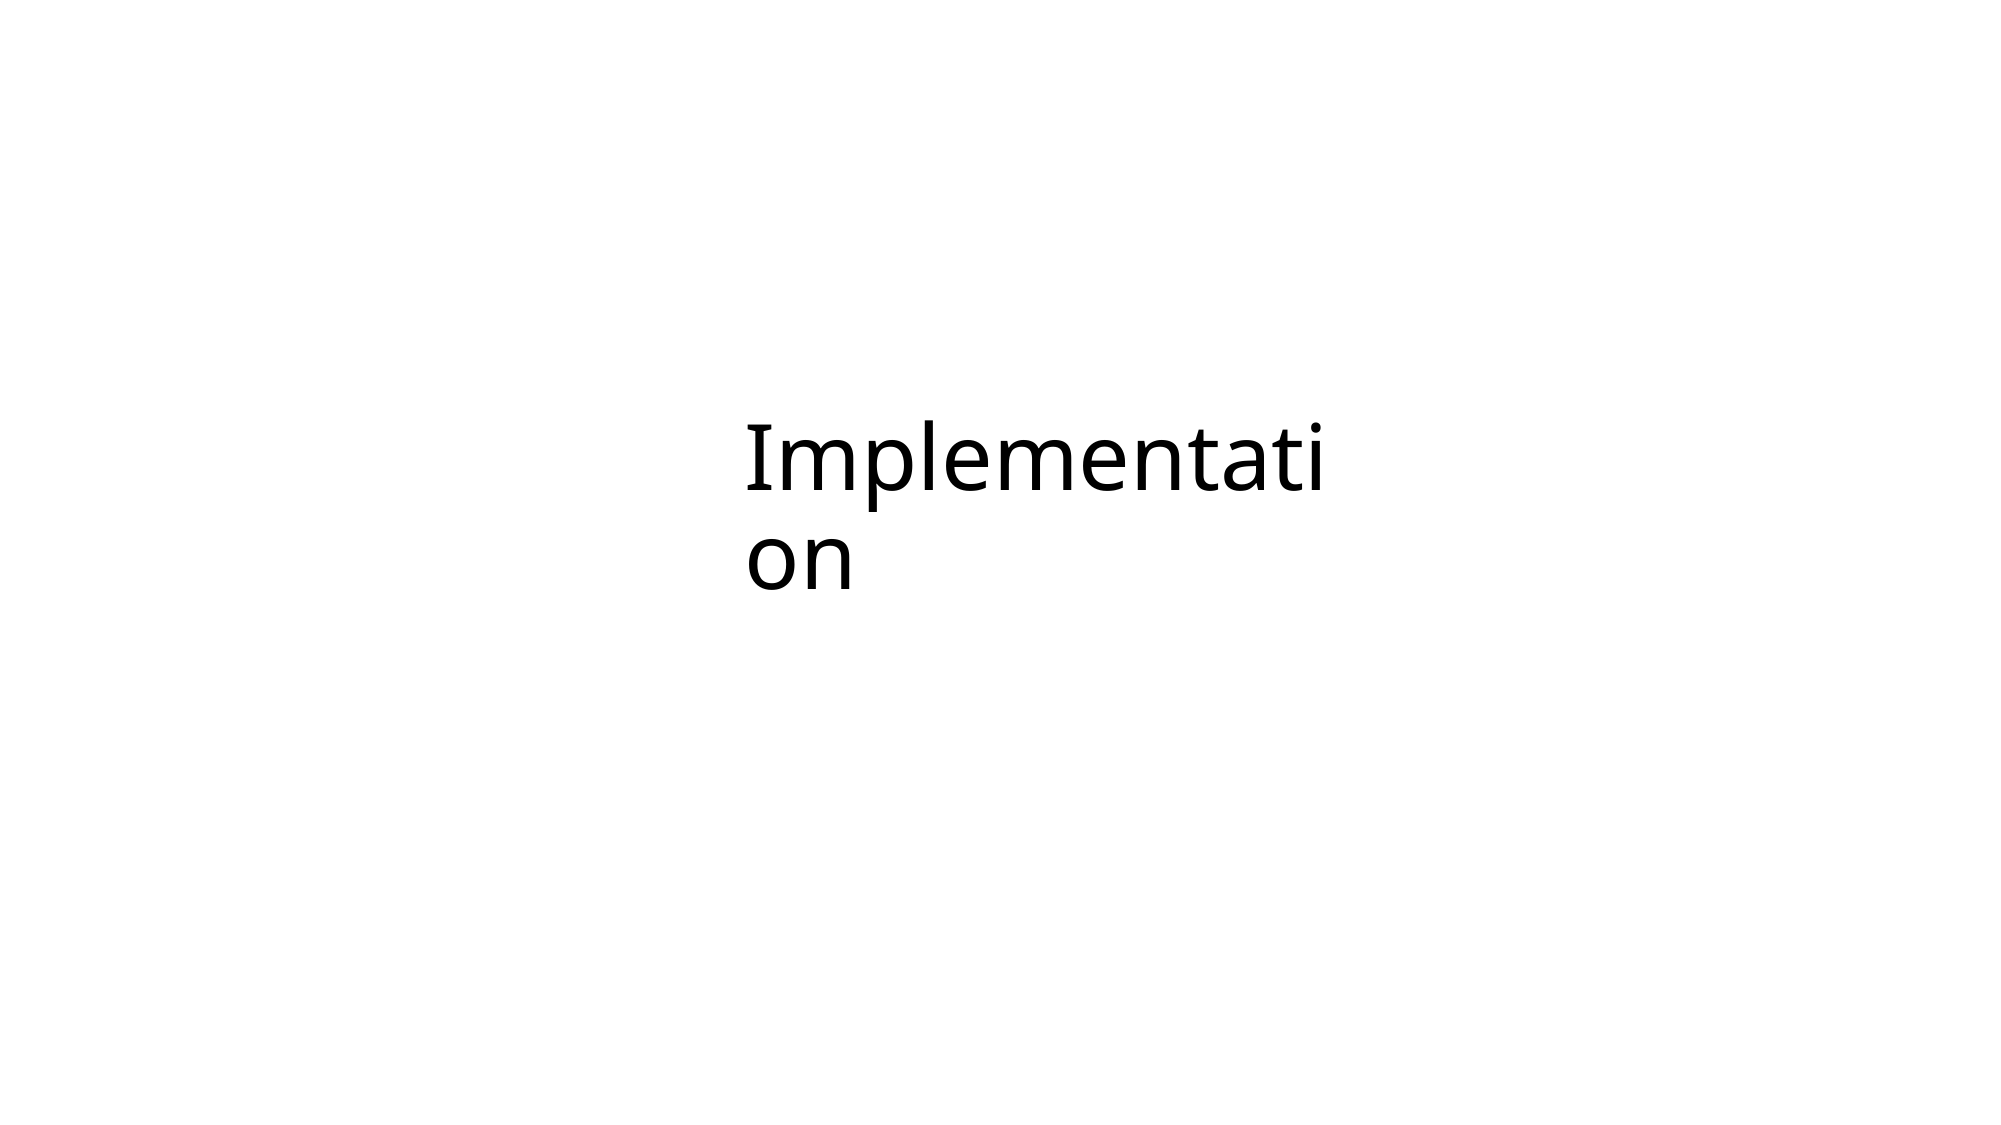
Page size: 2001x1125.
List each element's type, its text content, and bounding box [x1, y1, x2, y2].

title Implementation [729, 401, 1353, 619]
